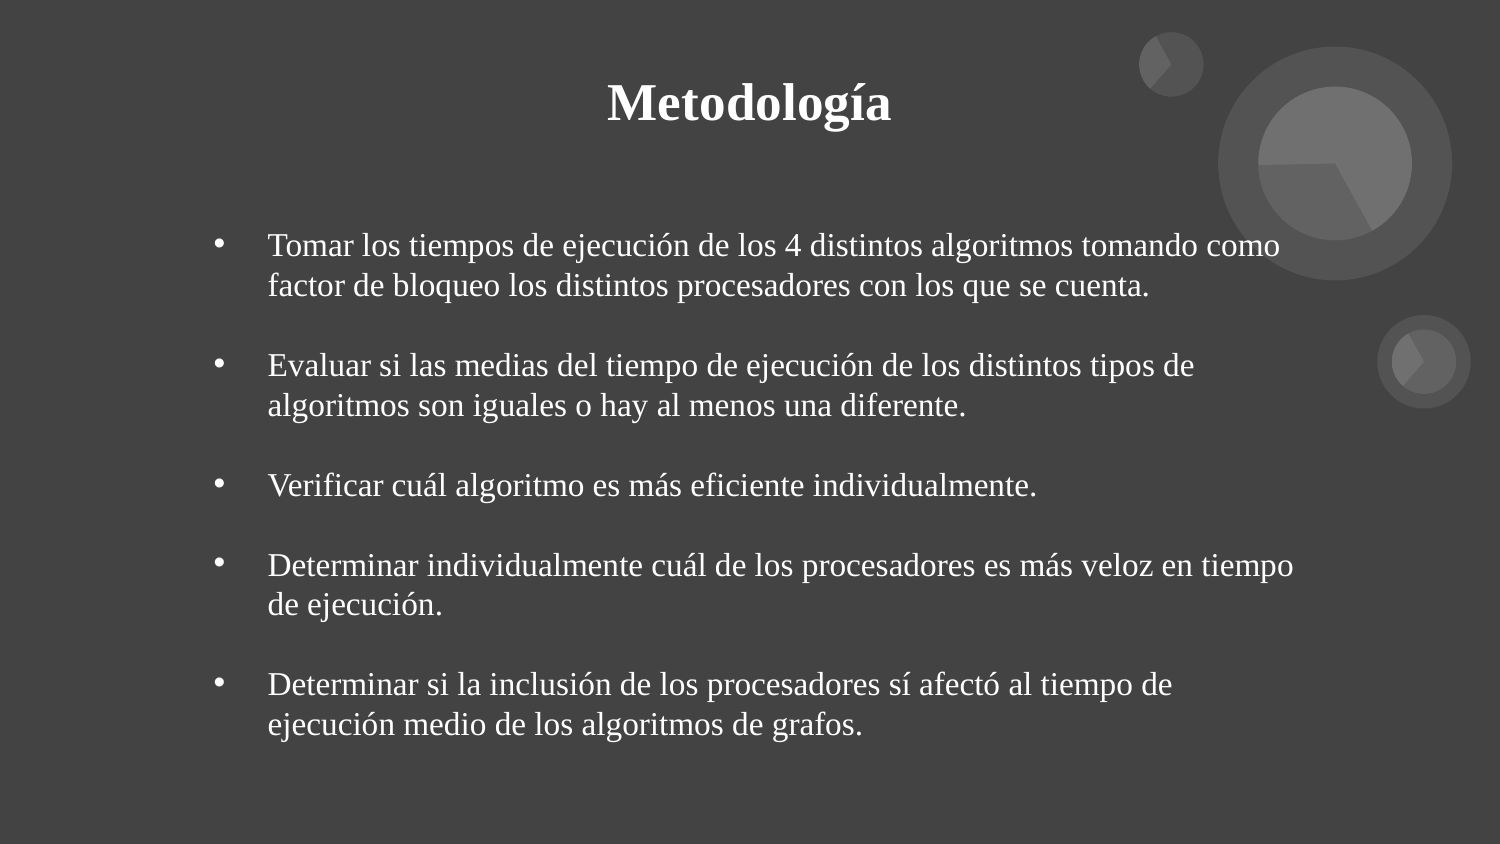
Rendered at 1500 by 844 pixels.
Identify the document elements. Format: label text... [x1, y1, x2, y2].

text_box Tomar los tiempos de ejecución de los 4 distintos algoritmos tomando como factor de bloqueo los distintos procesadores con los que se cuenta. Evaluar si las medias del tiempo de ejecución de los distintos tipos de algoritmos son iguales o hay al menos una diferente. Verificar cuál algoritmo es más eficiente individualmente. Determinar individualmente cuál de los procesadores es más veloz en tiempo de ejecución. Determinar si la inclusión de los procesadores sí afectó al tiempo de ejecución medio de los algoritmos de grafos. [177, 145, 1323, 844]
title Metodología [420, 51, 1080, 145]
